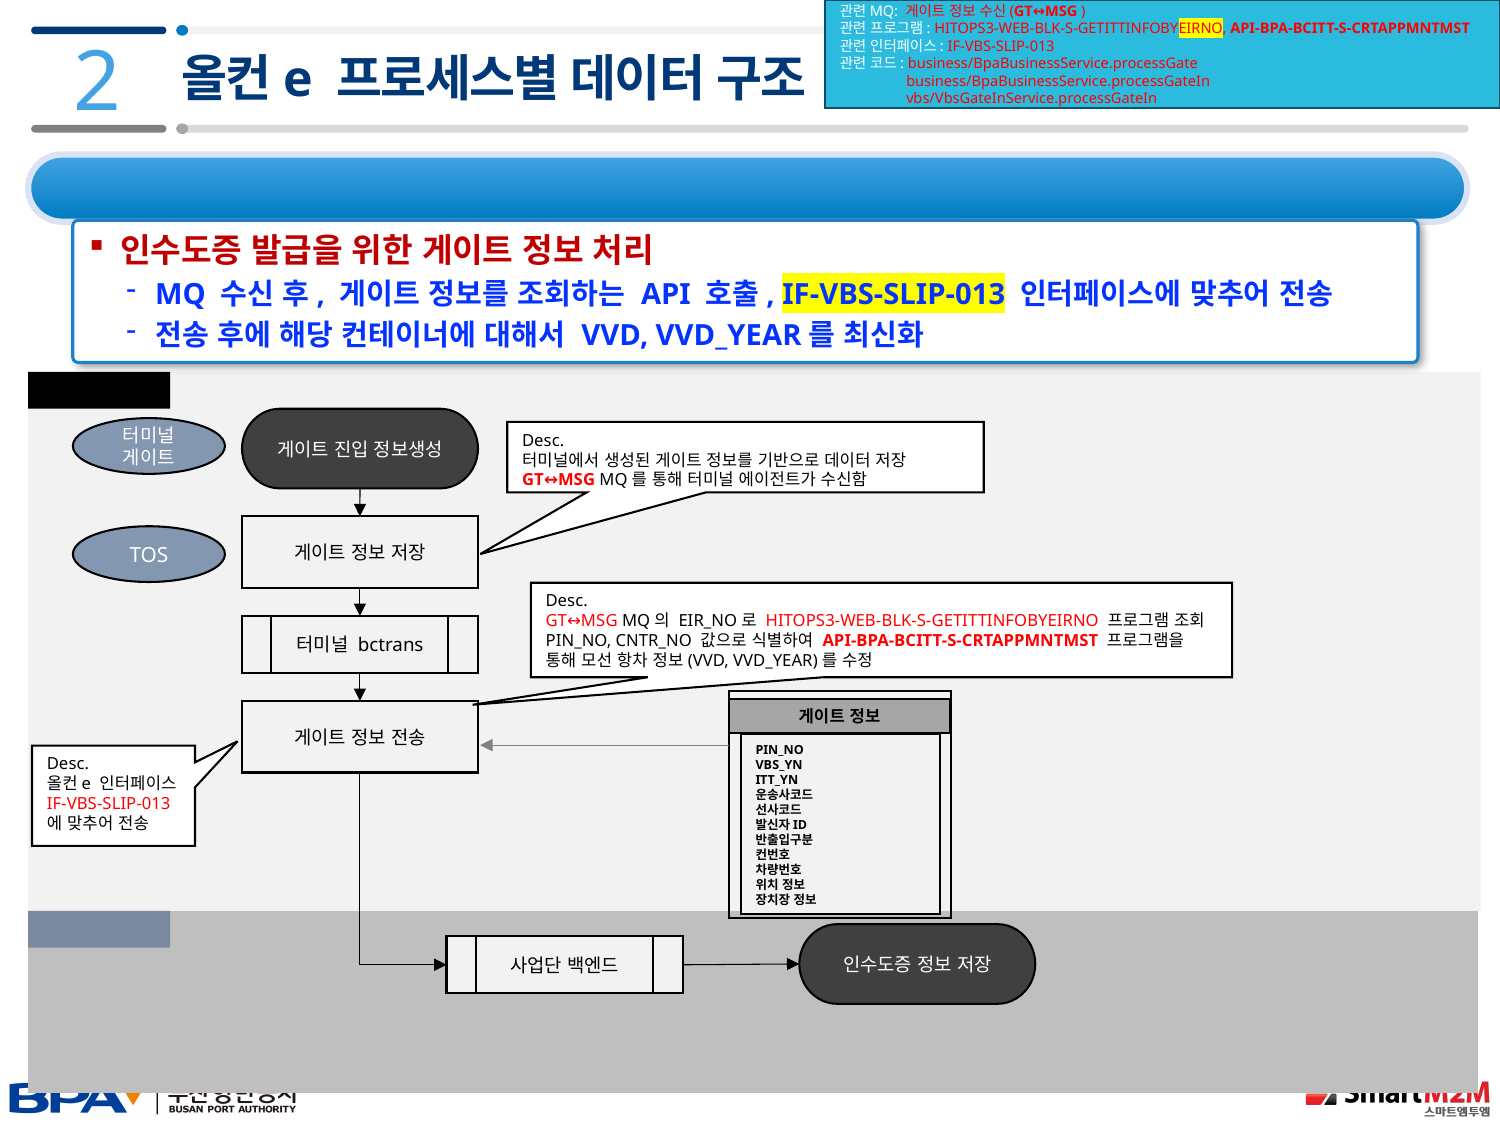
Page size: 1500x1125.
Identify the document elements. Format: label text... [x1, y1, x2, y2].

text_box 올컨e 프로세스별 데이터 구조 [181, 53, 807, 108]
text_box 터미널 bctrans [241, 615, 479, 674]
text_box 2 [73, 38, 122, 129]
text_box Desc. 터미널에서 생성된 게이트 정보를 기반으로 데이터 저장 GT↔MSG MQ를 통해 터미널 에이전트가 수신함 [479, 420, 985, 556]
text_box 사업단 IDC [28, 910, 171, 948]
text_box 2.3 데이터 구조 및 프로세스 – 2-1) 게이트 진입 결과 [27, 153, 1469, 223]
text_box 게이트 진입 정보생성 [240, 407, 480, 490]
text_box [729, 691, 951, 918]
text_box 사업단 백엔드 [445, 935, 684, 994]
text_box TOS [72, 526, 225, 582]
text_box [27, 371, 1482, 912]
picture [8, 1077, 298, 1116]
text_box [307, 825, 500, 913]
text_box 관련MQ: 게이트 정보 수신(GT↔MSG ) 관련 프로그램: HITOPS3-WEB-BLK-S-GETITTINFOBYEIRNO, API-BPA-BCITT-S-CRTAPPMNTMST 관련 인터페이스: IF-VBS-SLIP-013 관련 코드: business/BpaBusinessService.processGate business/BpaBusinessService.processGateIn vbs/VbsGateInService.processGateIn [824, 0, 1500, 109]
text_box 터미널 게이트 [72, 418, 225, 474]
picture [1303, 1077, 1492, 1119]
text_box 인수도증 정보 저장 [798, 923, 1037, 1005]
text_box 게이트 정보 저장 [241, 515, 479, 589]
text_box 인수도증 발급을 위한 게이트 정보 처리 MQ 수신 후, 게이트 정보를 조회하는 API 호출, IF-VBS-SLIP-013 인터페이스에 맞추어 전송 전송 후에 해당 컨테이너에 대해서 VVD, VVD_YEAR를 최신화 [72, 220, 1418, 363]
text_box [27, 912, 1479, 1094]
text_box Desc. 올컨e 인터페이스 IF-VBS-SLIP-013 에 맞추어 전송 [30, 740, 239, 847]
text_box 터미널 IDC [28, 371, 171, 409]
text_box 게이트 정보 전송 [241, 700, 479, 774]
text_box Desc. GT↔MSG MQ의 EIR_NO로 HITOPS3-WEB-BLK-S-GETITTINFOBYEIRNO 프로그램 조회 PIN_NO, CNTR_NO 값으로 식별하여 API-BPA-BCITT-S-CRTAPPMNTMST 프로그램을 통해 모선 항차 정보(VVD, VVD_YEAR)를 수정 [472, 581, 1234, 706]
